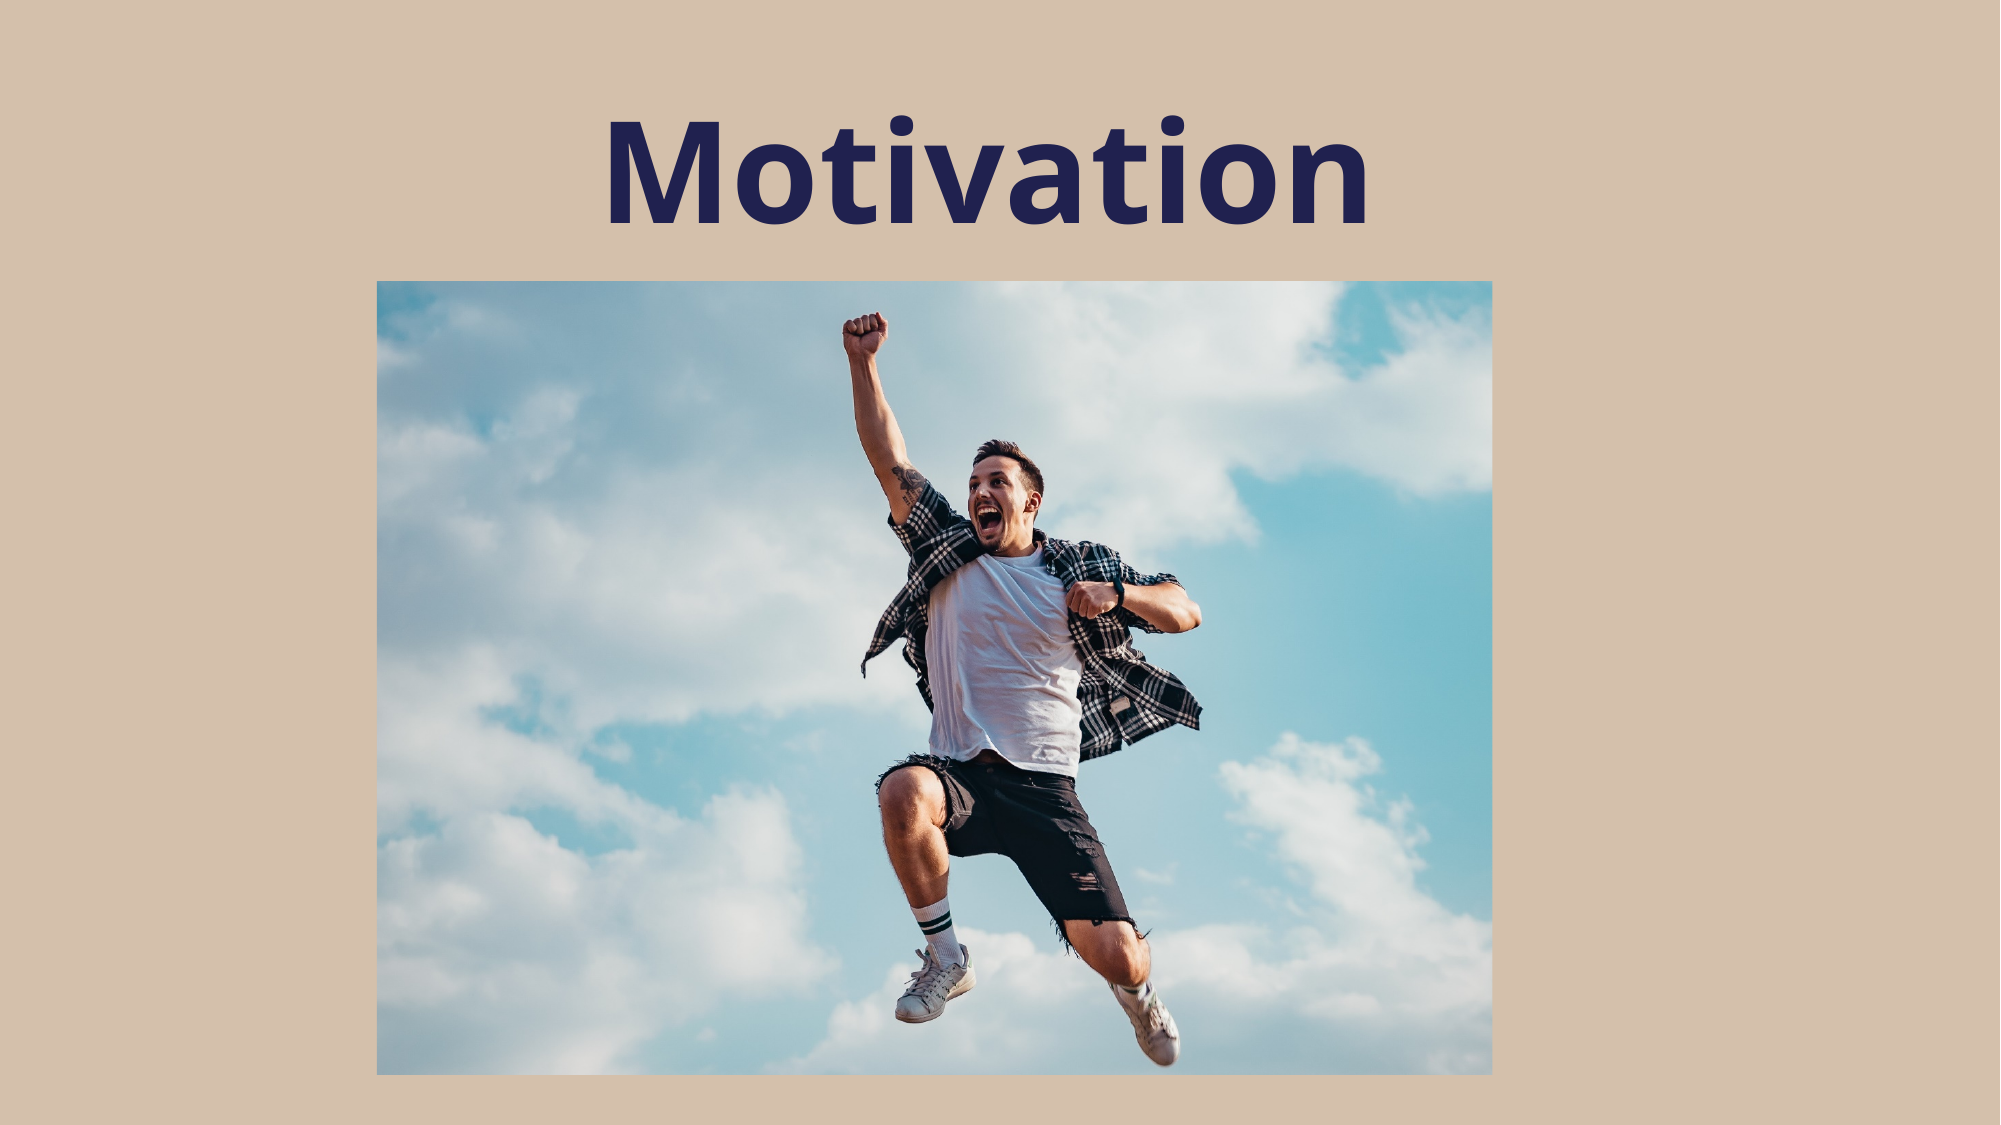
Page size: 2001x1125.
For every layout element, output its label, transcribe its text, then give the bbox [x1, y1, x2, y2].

picture [376, 281, 1493, 1075]
text_box Motivation [33, 93, 1941, 365]
